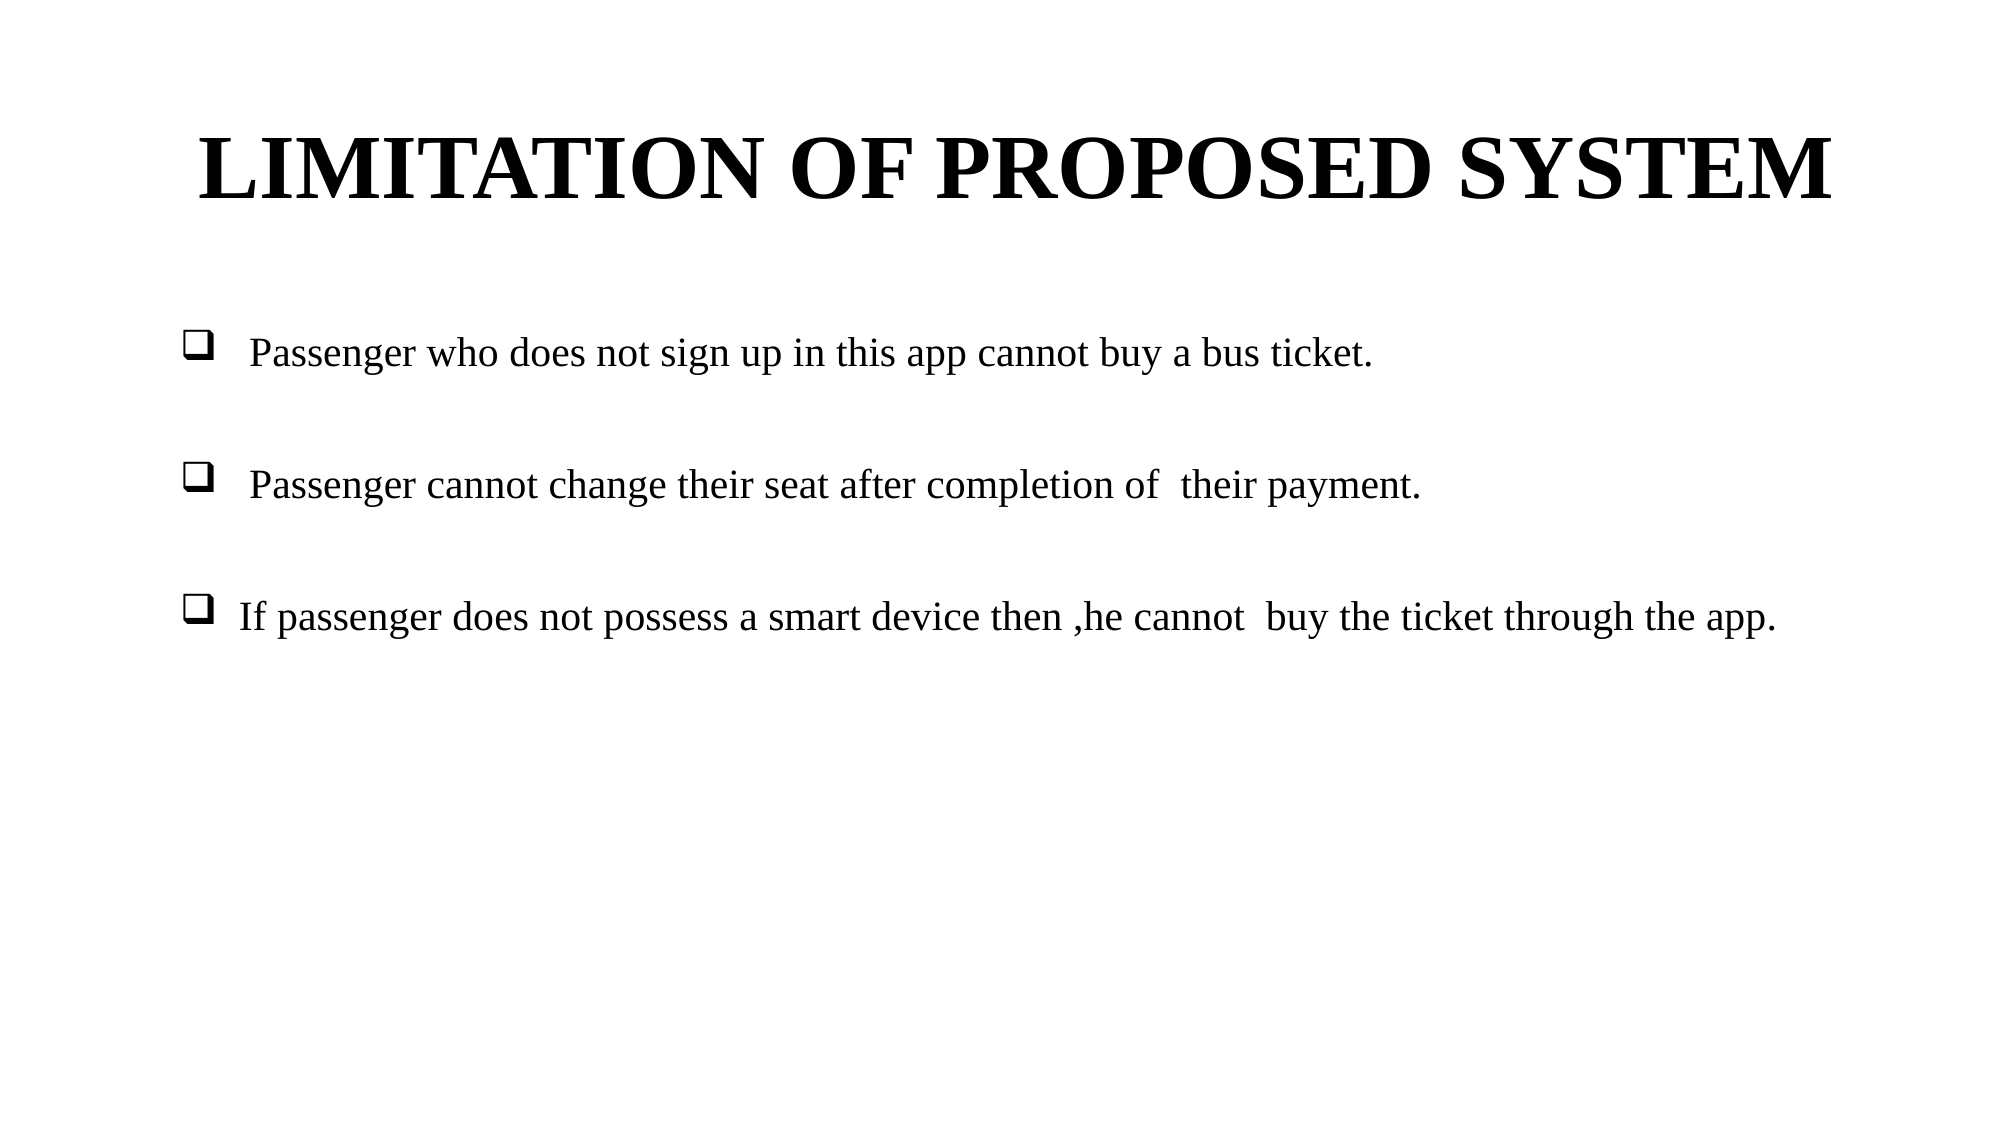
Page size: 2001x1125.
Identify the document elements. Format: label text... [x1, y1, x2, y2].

list Passenger who does not sign up in this app cannot buy a bus ticket. Passenger cannot change their seat after completion of their payment. If passenger does not possess a smart device then ,he cannot buy the ticket through the app. [165, 323, 1863, 1014]
title LIMITATION OF PROPOSED SYSTEM [137, 59, 1863, 278]
